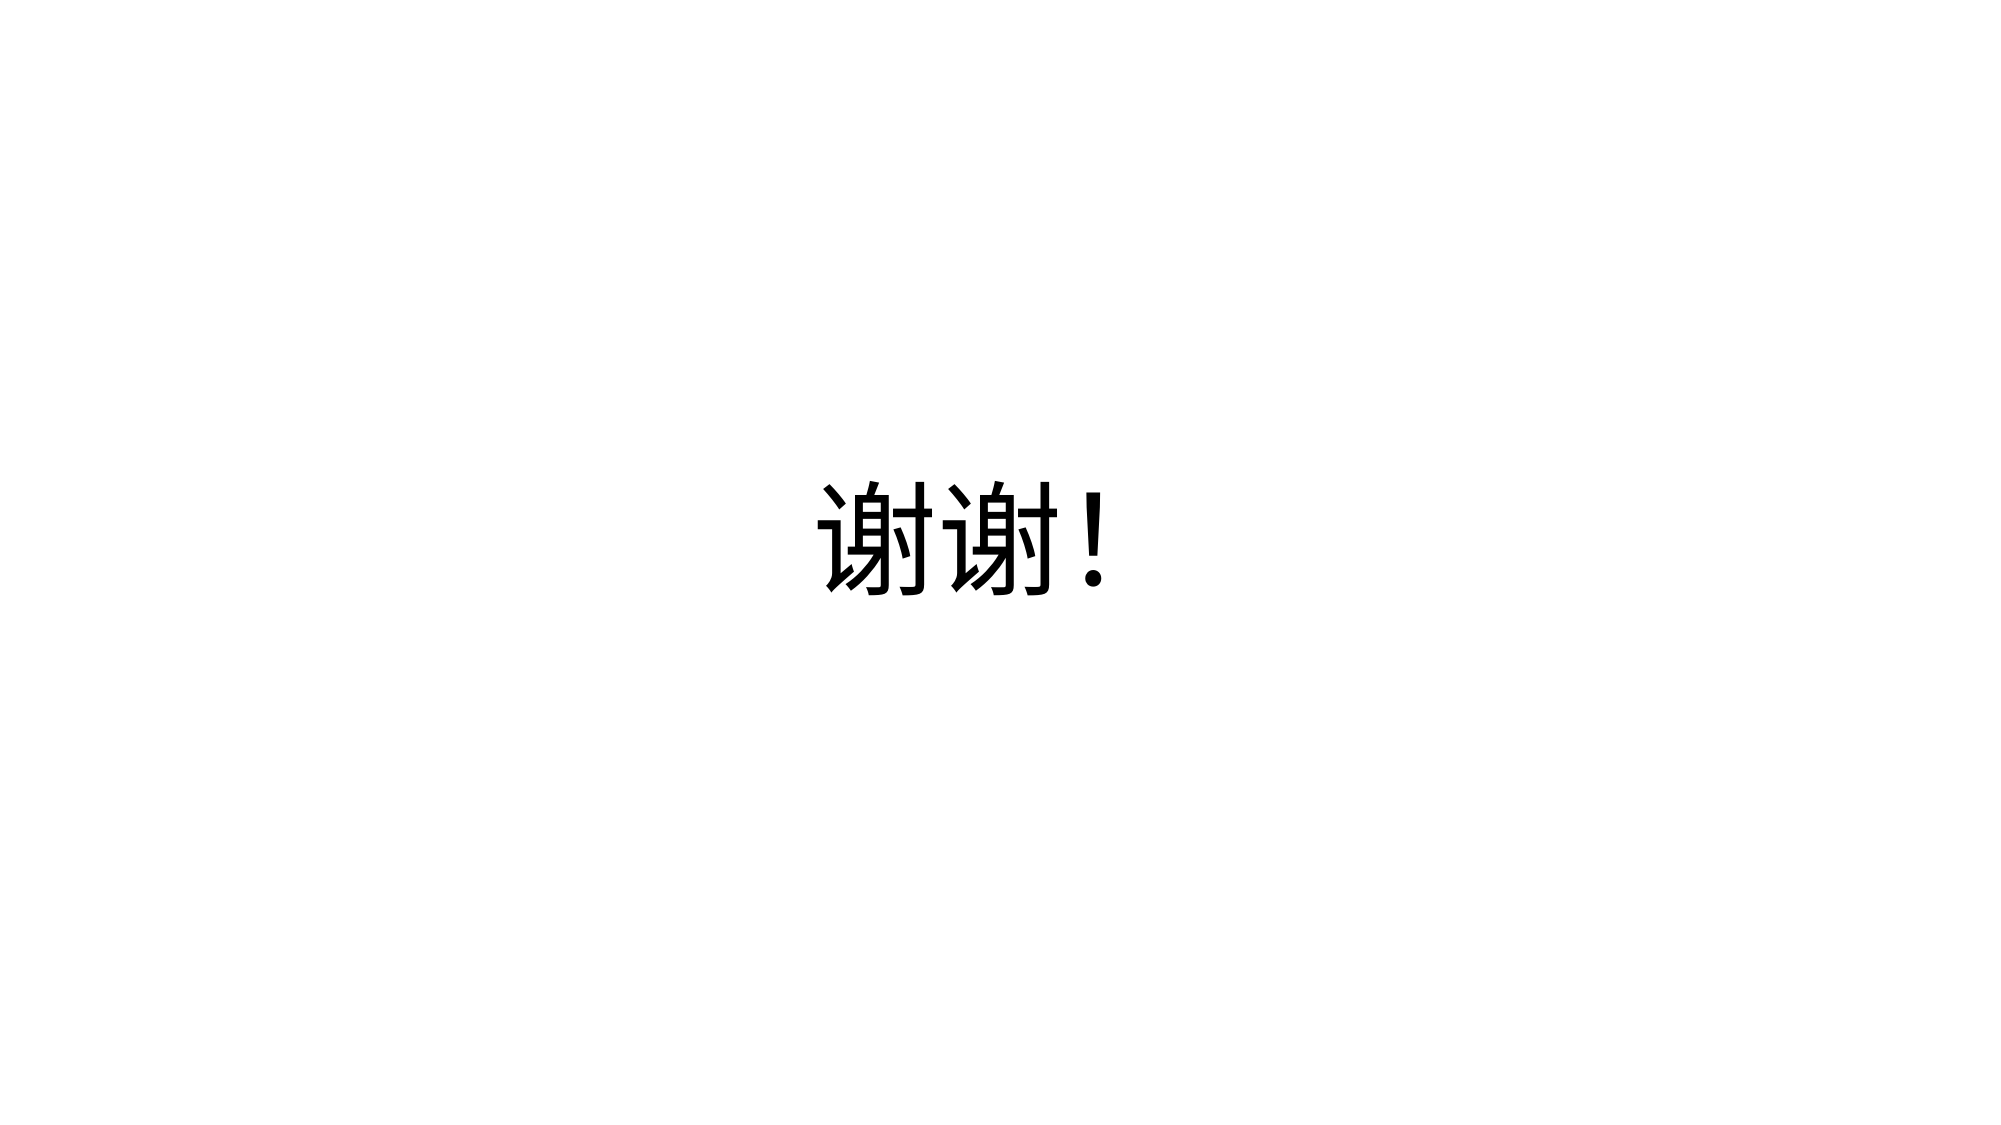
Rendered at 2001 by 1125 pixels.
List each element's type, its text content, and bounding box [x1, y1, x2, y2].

text_box 谢谢！ [289, 366, 1712, 621]
